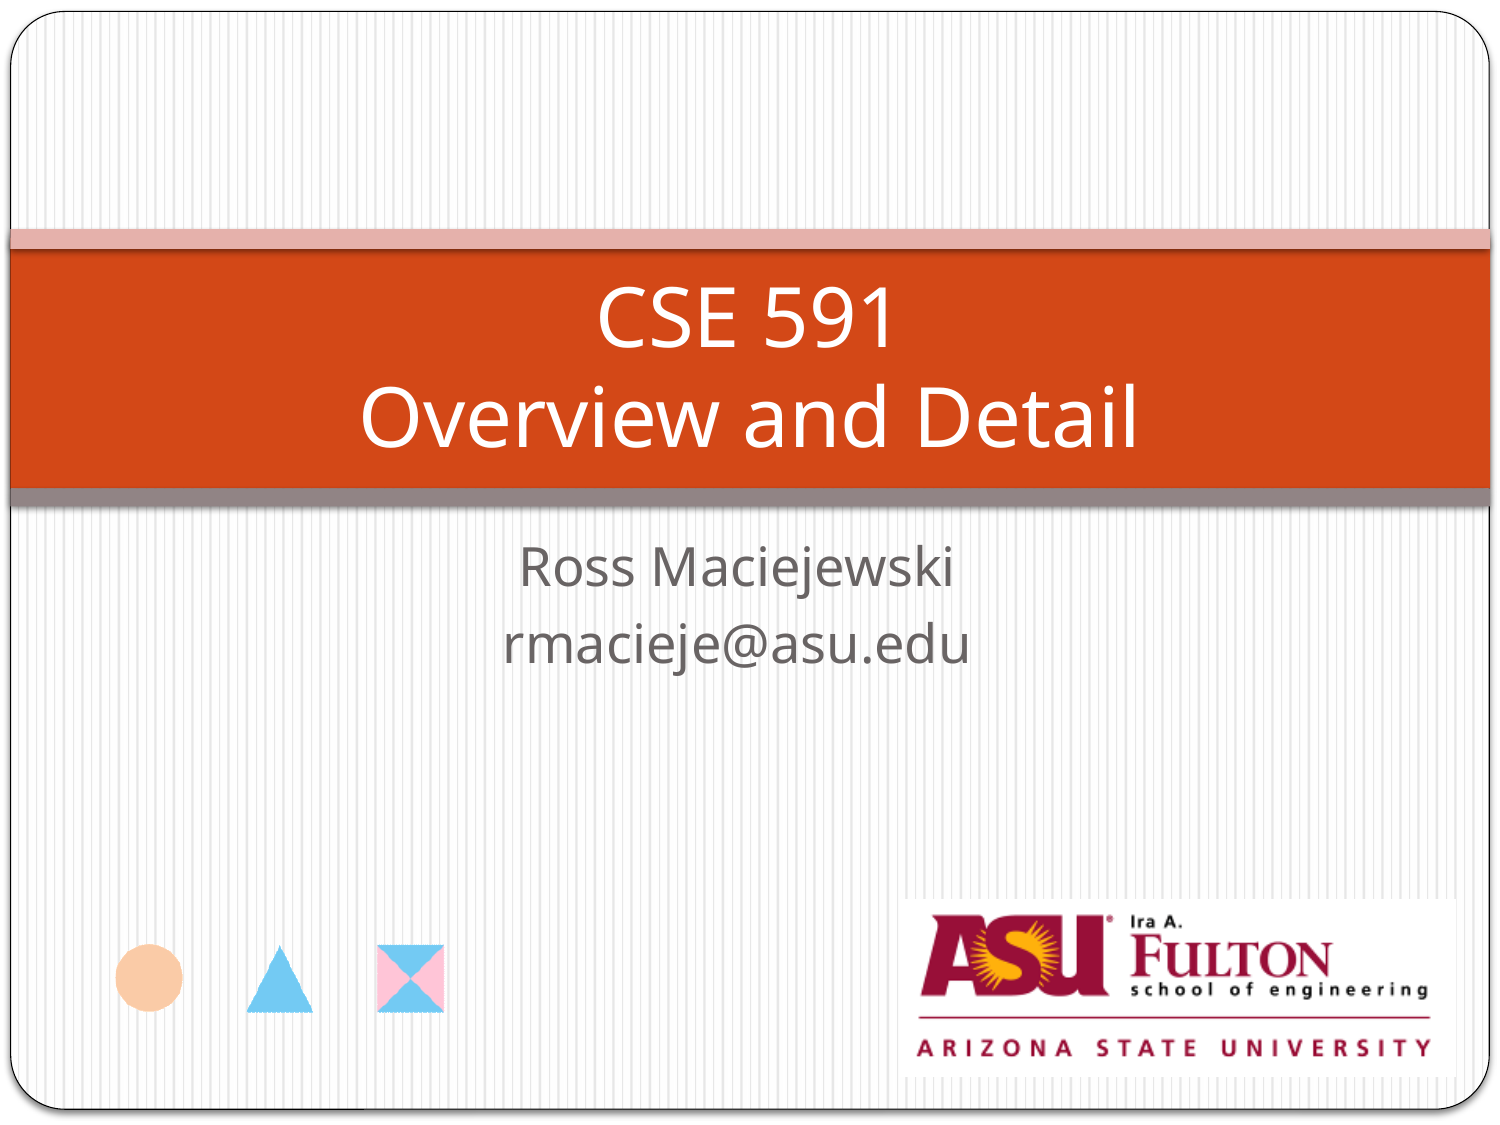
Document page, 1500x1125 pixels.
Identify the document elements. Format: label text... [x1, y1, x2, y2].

subtitle Ross Maciejewski rmacieje@asu.edu [212, 525, 1263, 788]
title CSE 591 Overview and Detail [75, 247, 1425, 489]
picture [49, 806, 508, 1125]
picture [899, 899, 1456, 1077]
